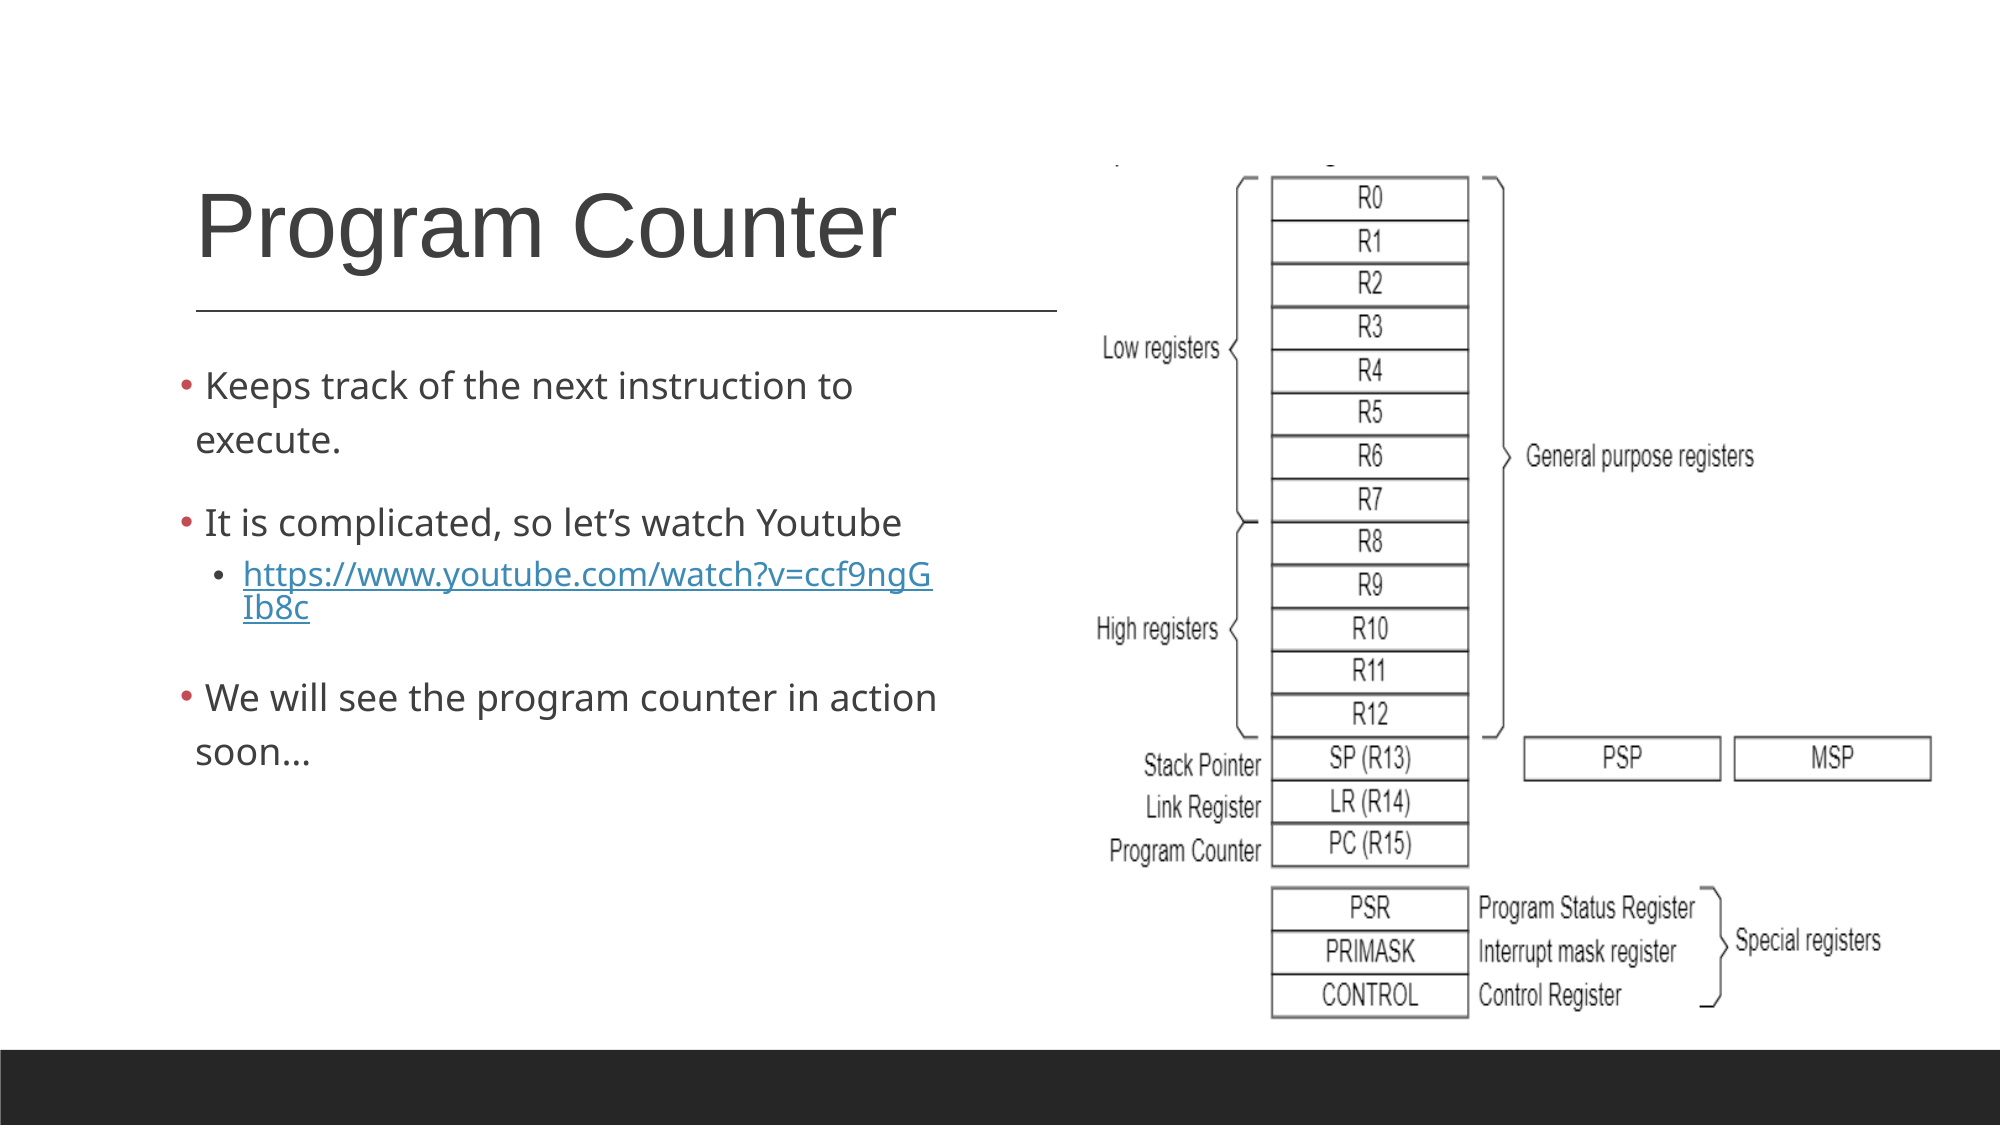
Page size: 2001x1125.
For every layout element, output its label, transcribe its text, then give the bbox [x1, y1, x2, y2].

list Keeps track of the next instruction to execute. It is complicated, so let’s watch Youtube https://www.youtube.com/watch?v=ccf9ngGIb8c We will see the program counter in action soon… [180, 345, 943, 963]
picture [1057, 165, 1969, 1044]
title Program Counter [180, 47, 1830, 285]
